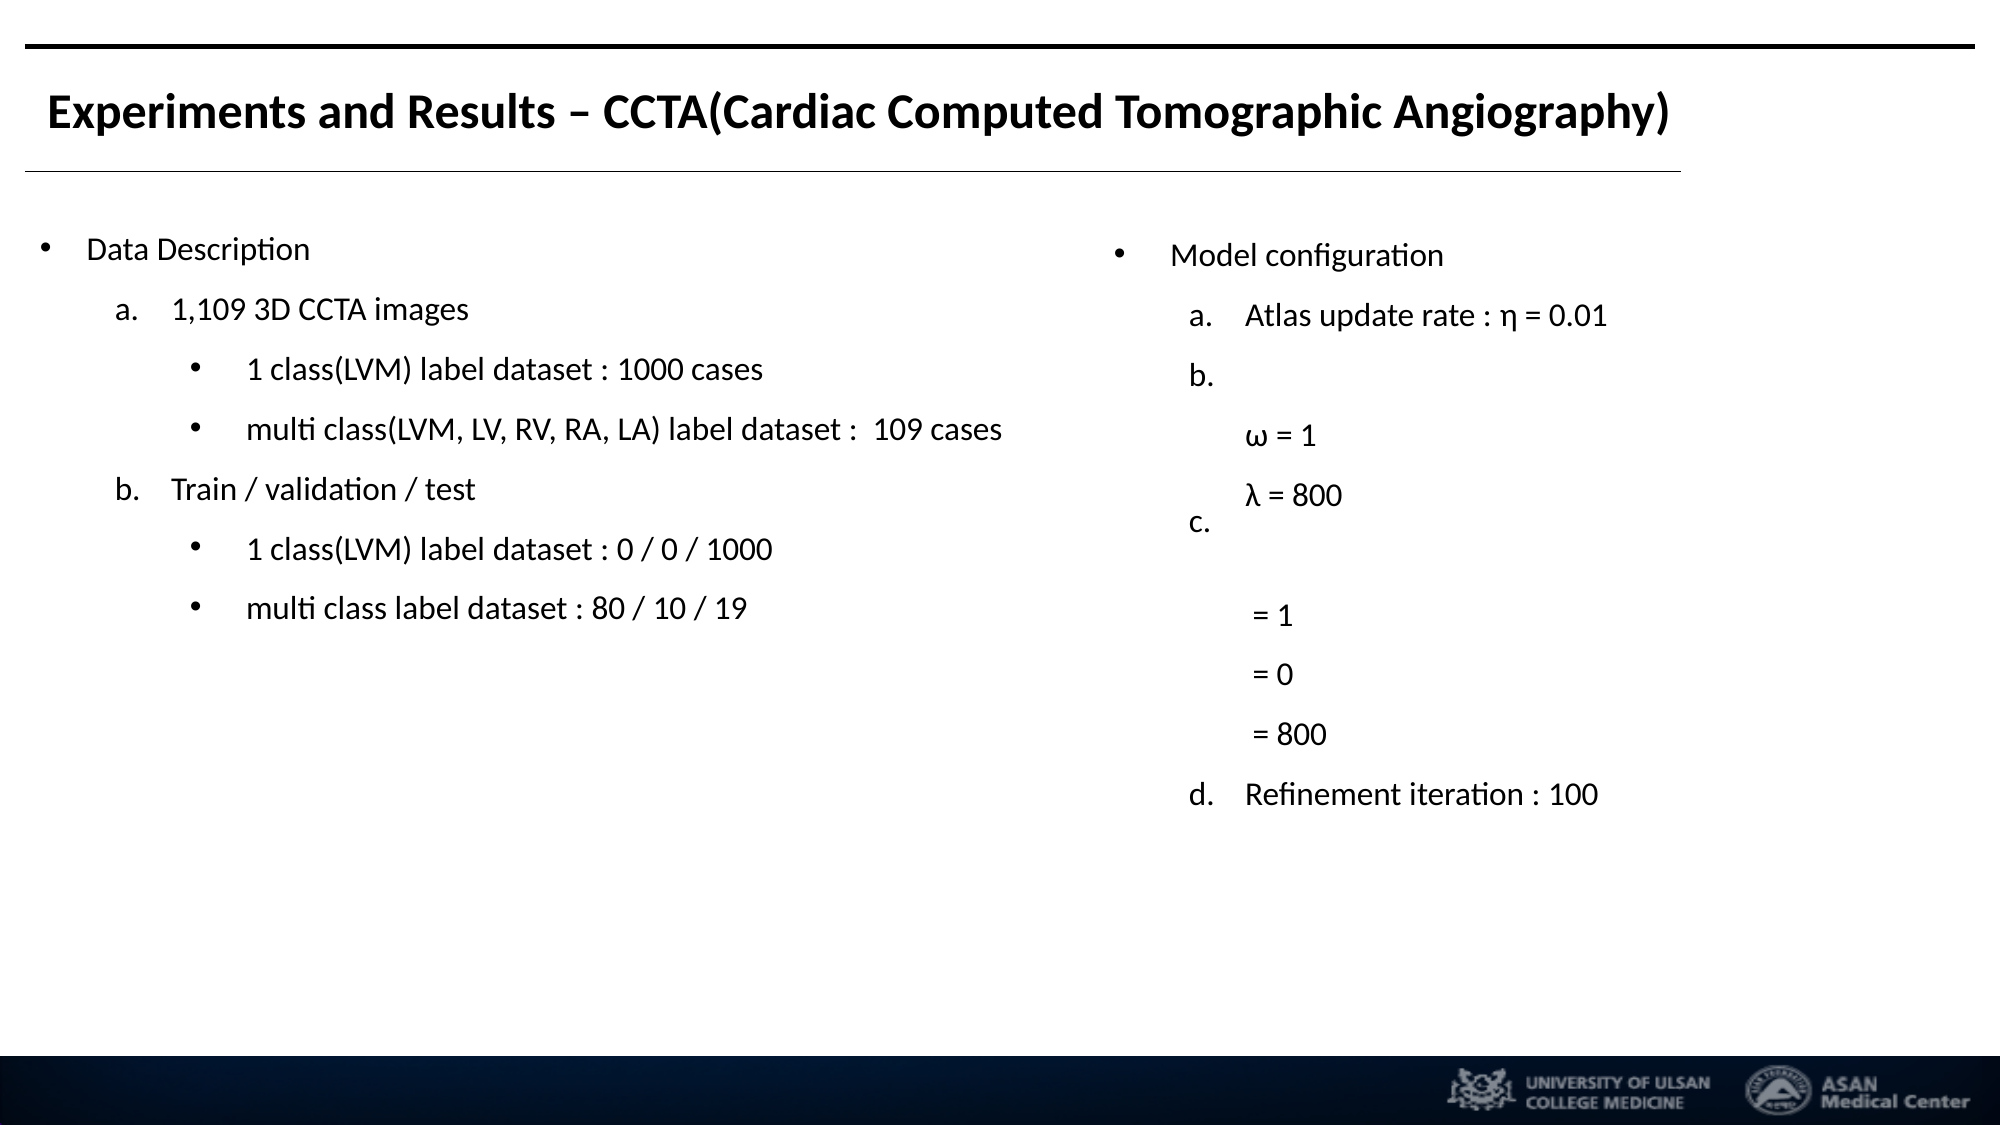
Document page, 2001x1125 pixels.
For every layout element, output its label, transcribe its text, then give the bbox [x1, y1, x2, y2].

text_box Experiments and Results – CCTA(Cardiac Computed Tomographic Angiography) [32, 71, 1687, 147]
picture [0, 1056, 2000, 1125]
text_box Data Description 1,109 3D CCTA images 1 class(LVM) label dataset : 1000 cases multi class(LVM, LV, RV, RA, LA) label dataset : 109 cases Train / validation / test 1 class(LVM) label dataset : 0 / 0 / 1000 multi class label dataset : 80 / 10 / 19 [24, 199, 1600, 874]
